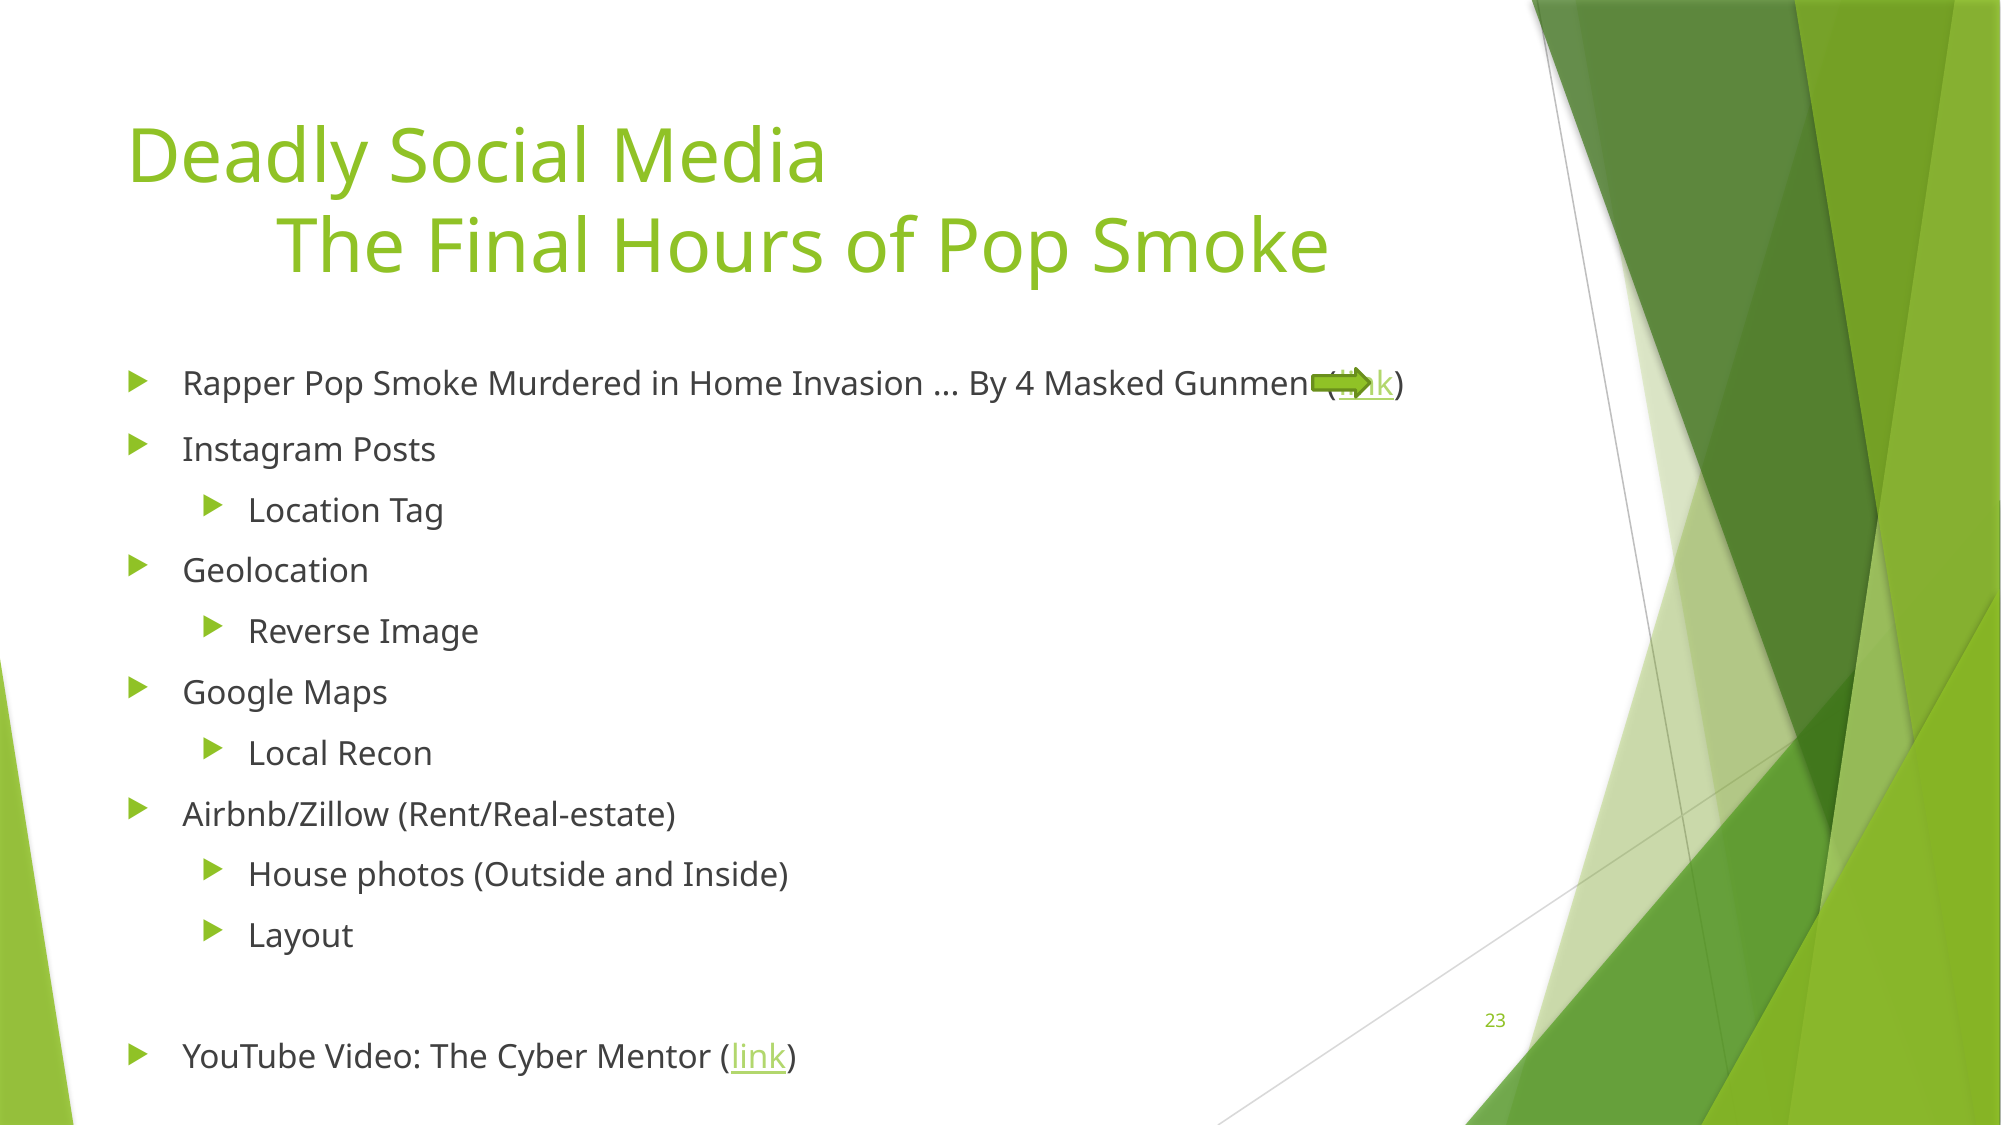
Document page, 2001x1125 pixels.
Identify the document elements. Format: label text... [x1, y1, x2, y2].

text_box [1311, 367, 1372, 399]
slide_number 23 [1409, 991, 1522, 1051]
title Deadly Social Media The Final Hours of Pop Smoke [111, 99, 1522, 317]
list Rapper Pop Smoke Murdered in Home Invasion ... By 4 Masked Gunmen (link) Instagram Posts Location Tag Geolocation Reverse Image Google Maps Local Recon Airbnb/Zillow (Rent/Real-estate) House photos (Outside and Inside) Layout YouTube Video: The Cyber Mentor (link) [111, 354, 1522, 992]
